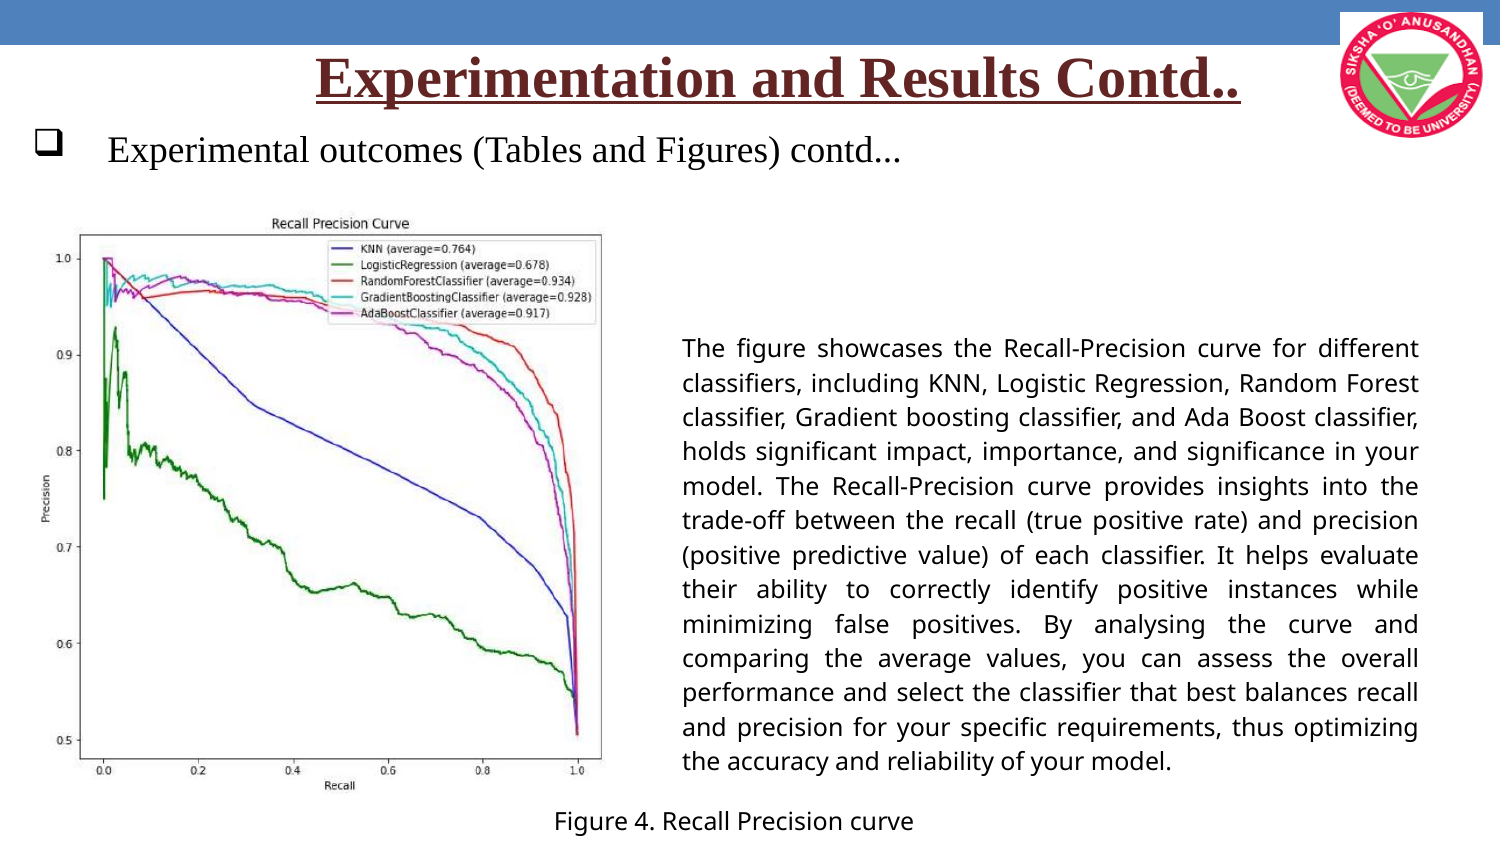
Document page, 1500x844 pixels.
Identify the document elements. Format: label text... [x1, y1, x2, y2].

text_box Figure 4. Recall Precision curve [539, 798, 930, 843]
picture [40, 204, 617, 800]
picture [1340, 12, 1483, 138]
text_box The figure showcases the Recall-Precision curve for different classifiers, including KNN, Logistic Regression, Random Forest classifier, Gradient boosting classifier, and Ada Boost classifier, holds significant impact, importance, and significance in your model. The Recall-Precision curve provides insights into the trade-off between the recall (true positive rate) and precision (positive predictive value) of each classifier. It helps evaluate their ability to correctly identify positive instances while minimizing false positives. By analysing the curve and comparing the average values, you can assess the overall performance and select the classifier that best balances recall and precision for your specific requirements, thus optimizing the accuracy and reliability of your model. [667, 269, 1436, 784]
text_box Experimentation and Results Contd.. [301, 32, 1337, 117]
text_box Experimental outcomes (Tables and Figures) contd... [17, 117, 972, 178]
